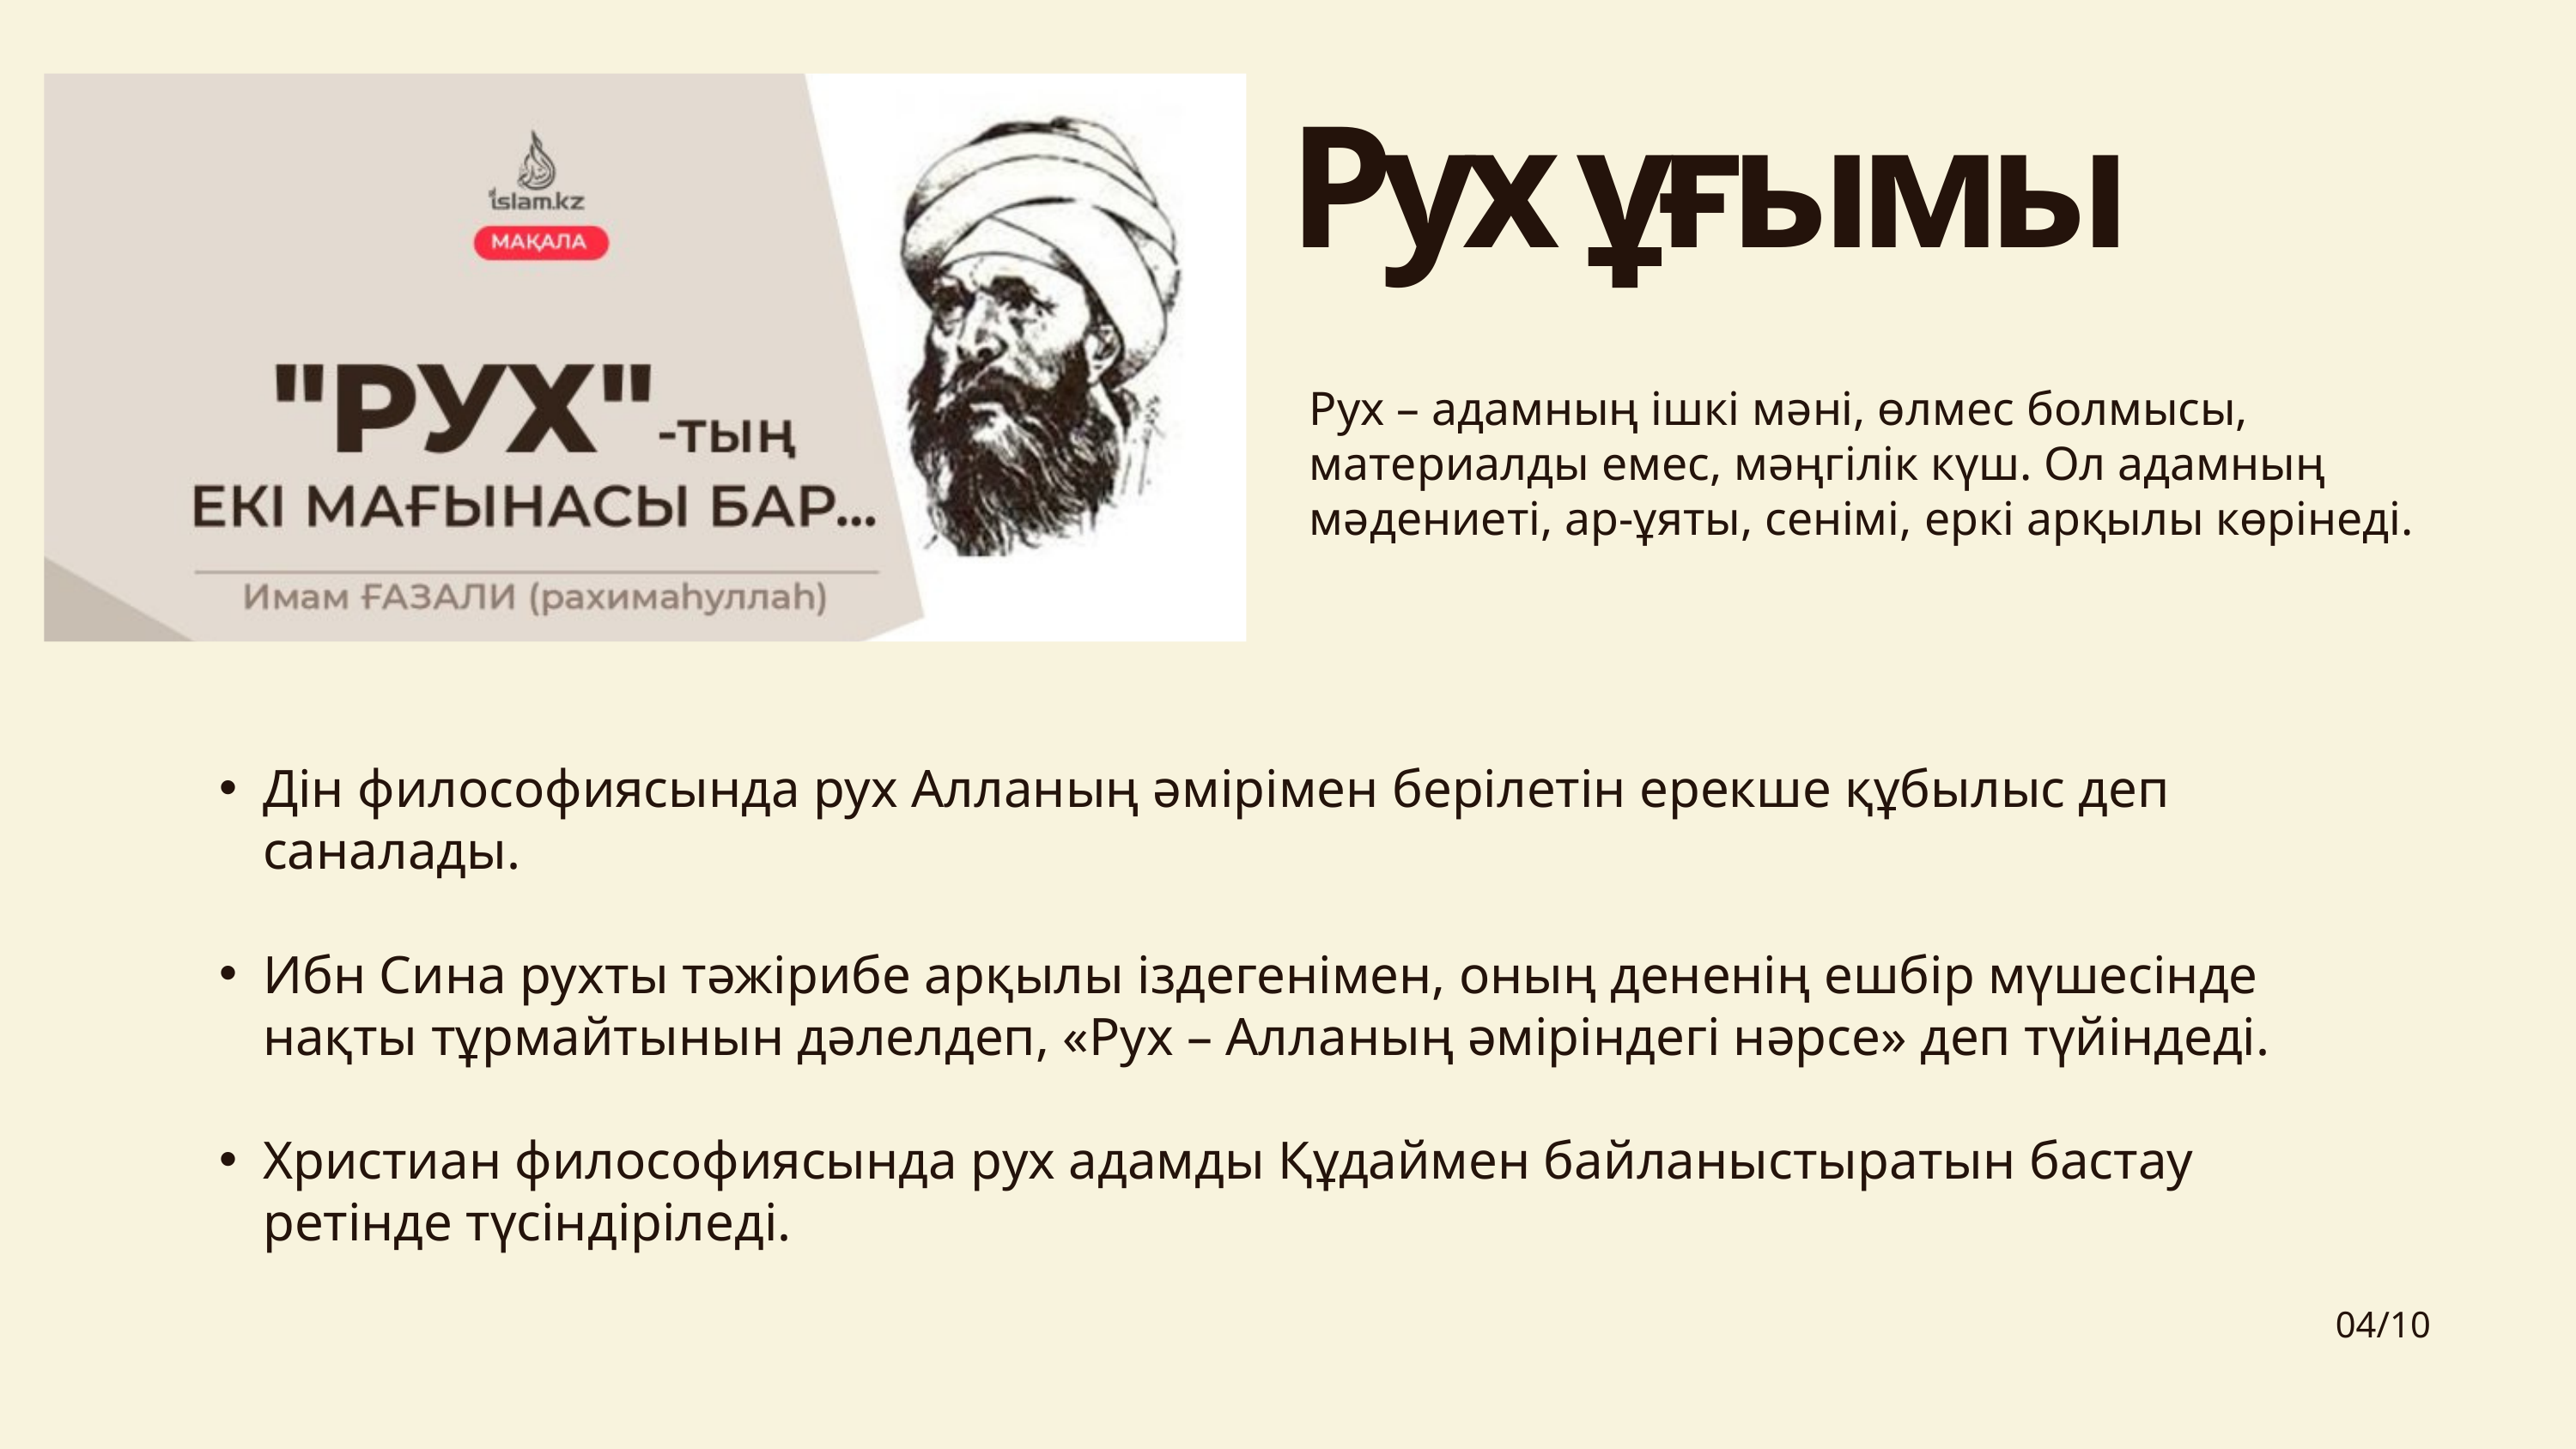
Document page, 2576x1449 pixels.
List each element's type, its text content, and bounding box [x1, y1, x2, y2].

text_box Рух – адамның ішкі мәні, өлмес болмысы, материалды емес, мәңгілік күш. Ол адамның мәдениеті, ар-ұяты, сенімі, еркі арқылы көрінеді. [1309, 379, 2477, 545]
text_box Дін философиясында рух Алланың әмірімен берілетін ерекше құбылыс деп саналады. Ибн Сина рухты тәжірибе арқылы іздегенімен, оның дененің ешбір мүшесінде нақты тұрмайтынын дәлелдеп, «Рух – Алланың әміріндегі нәрсе» деп түйіндеді. Христиан философиясында рух адамды Құдаймен байланыстыратын бастау ретінде түсіндіріледі. [174, 755, 2318, 1252]
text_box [44, 73, 1247, 642]
text_box Рух ұғымы [1287, 129, 2532, 433]
text_box 04/10 [2069, 1302, 2432, 1346]
